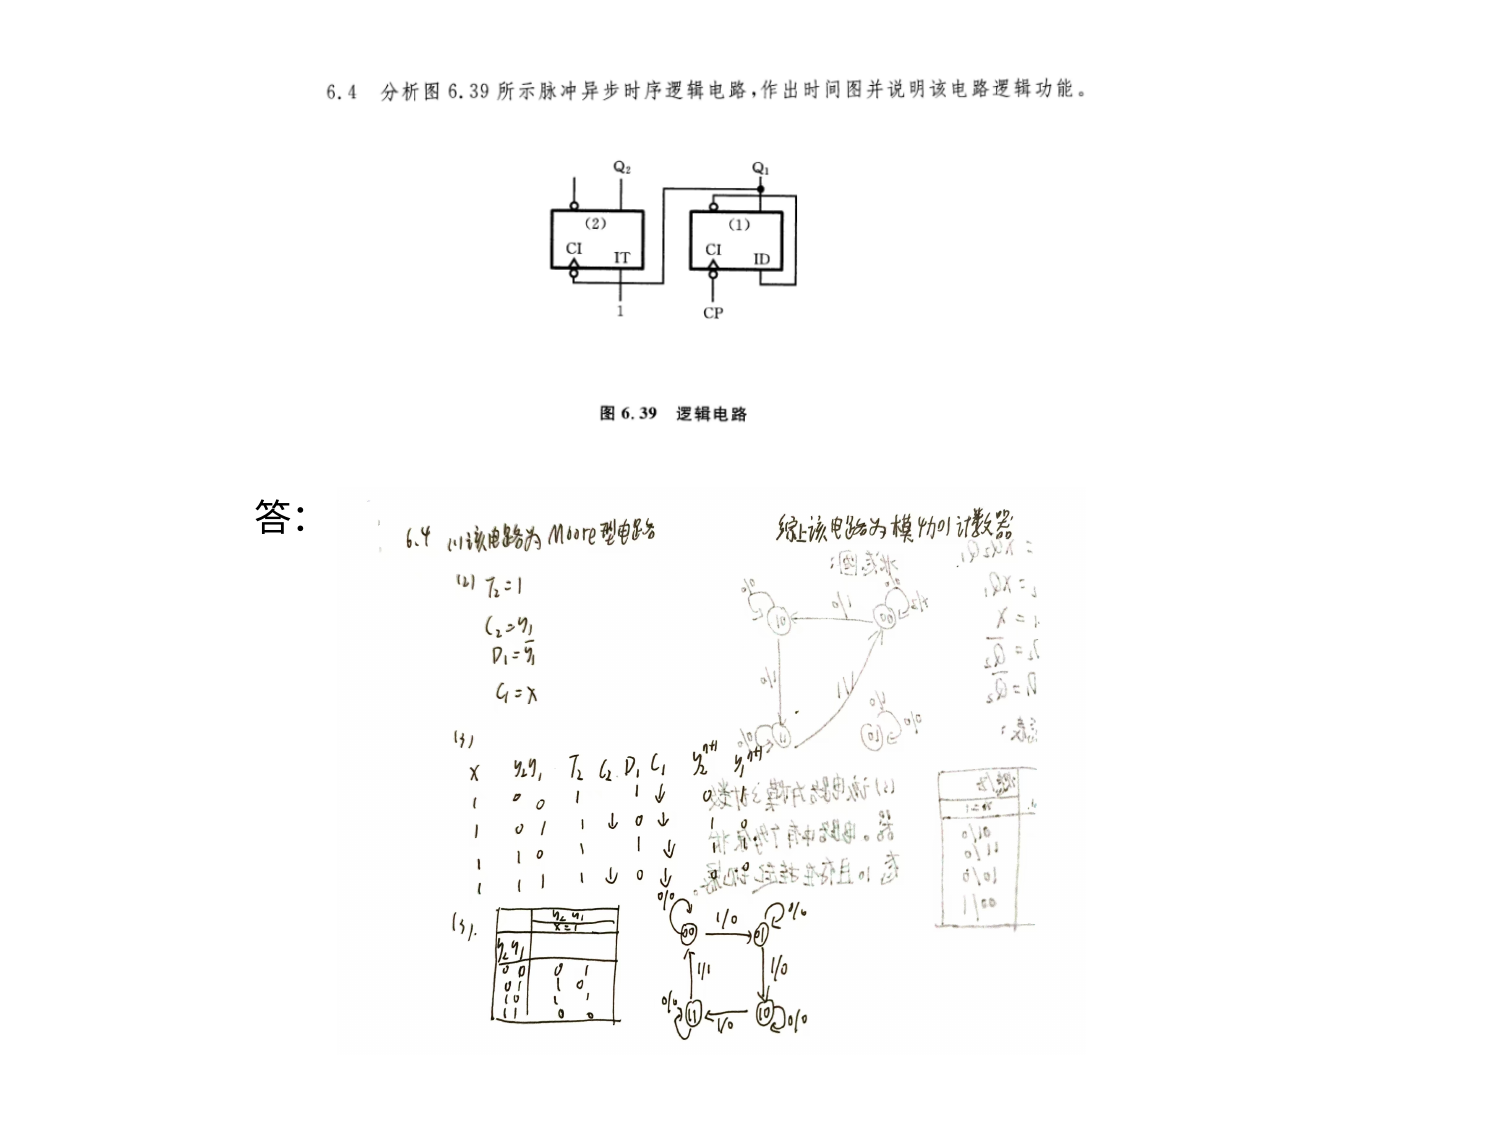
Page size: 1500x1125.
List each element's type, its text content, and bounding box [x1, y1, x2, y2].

picture [337, 487, 1086, 1055]
picture [512, 137, 843, 437]
picture [312, 74, 1094, 108]
text_box 答： [239, 486, 336, 547]
